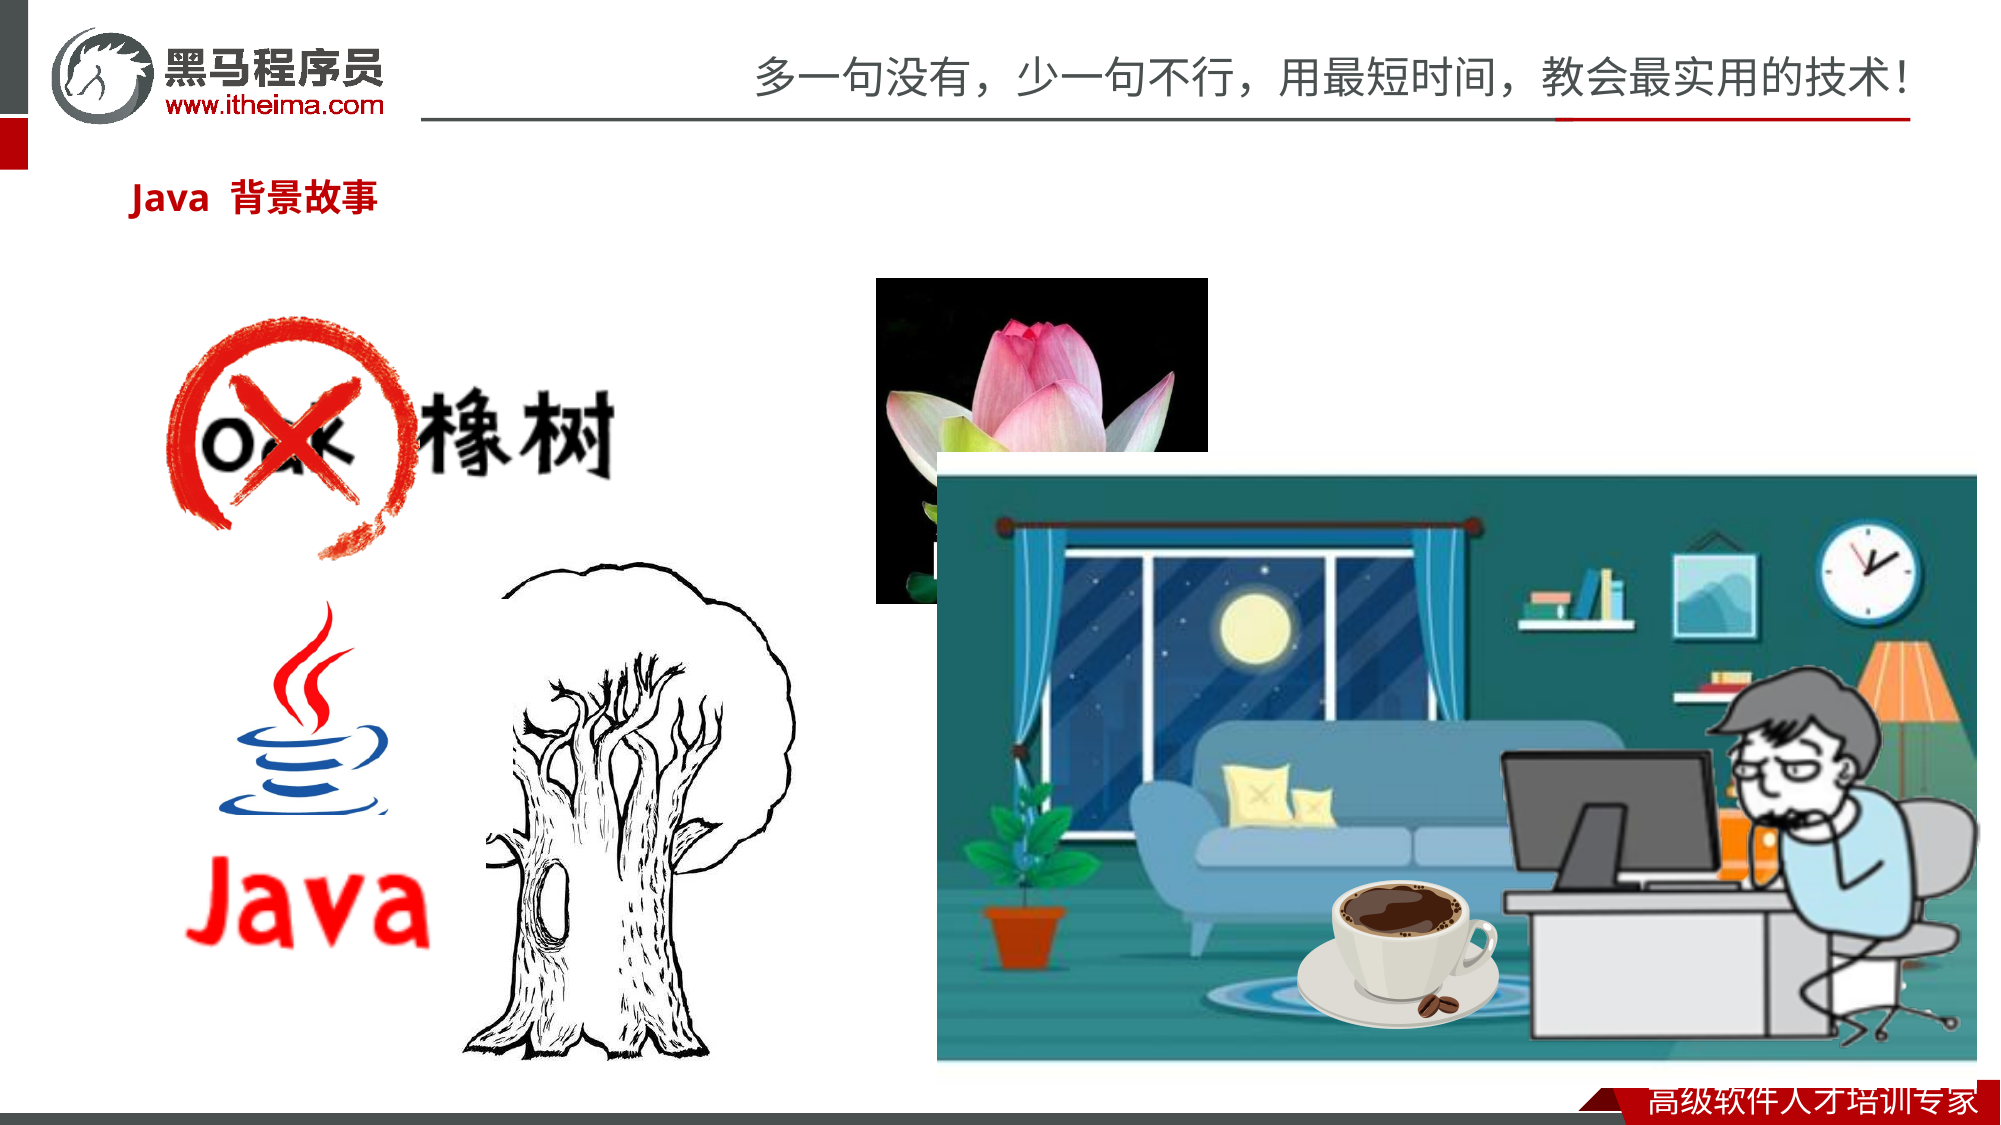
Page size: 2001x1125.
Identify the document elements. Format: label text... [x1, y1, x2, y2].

picture [165, 315, 670, 561]
picture [876, 278, 1982, 1088]
picture [123, 562, 797, 1061]
list Java 背景故事 [116, 154, 1880, 239]
picture [50, 26, 384, 125]
